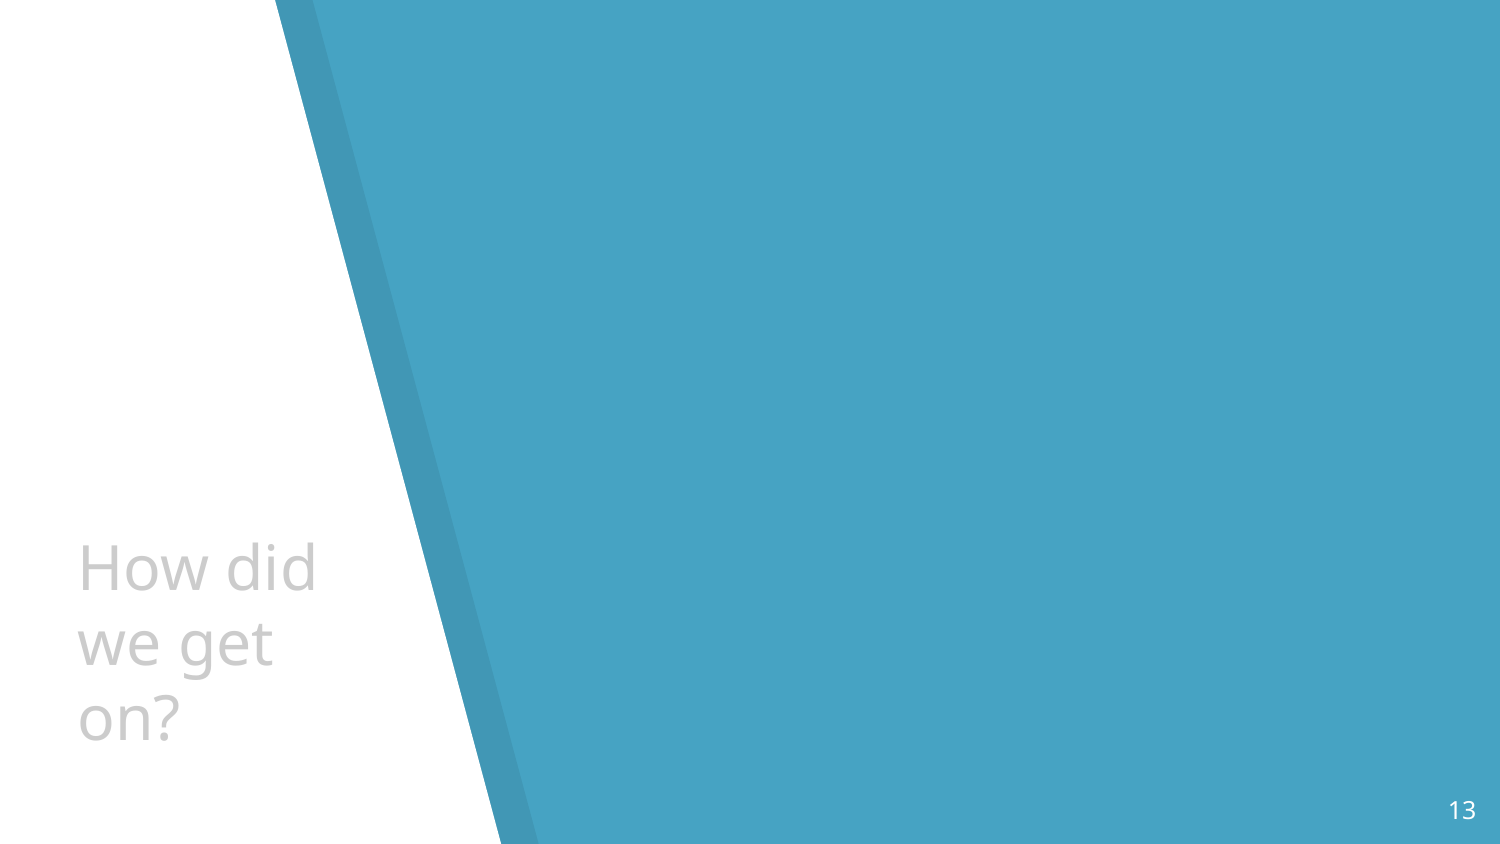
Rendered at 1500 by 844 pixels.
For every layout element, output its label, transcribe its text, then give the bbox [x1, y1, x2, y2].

slide_number ‹#› [1401, 779, 1492, 844]
title How did we get on? [62, 459, 370, 768]
